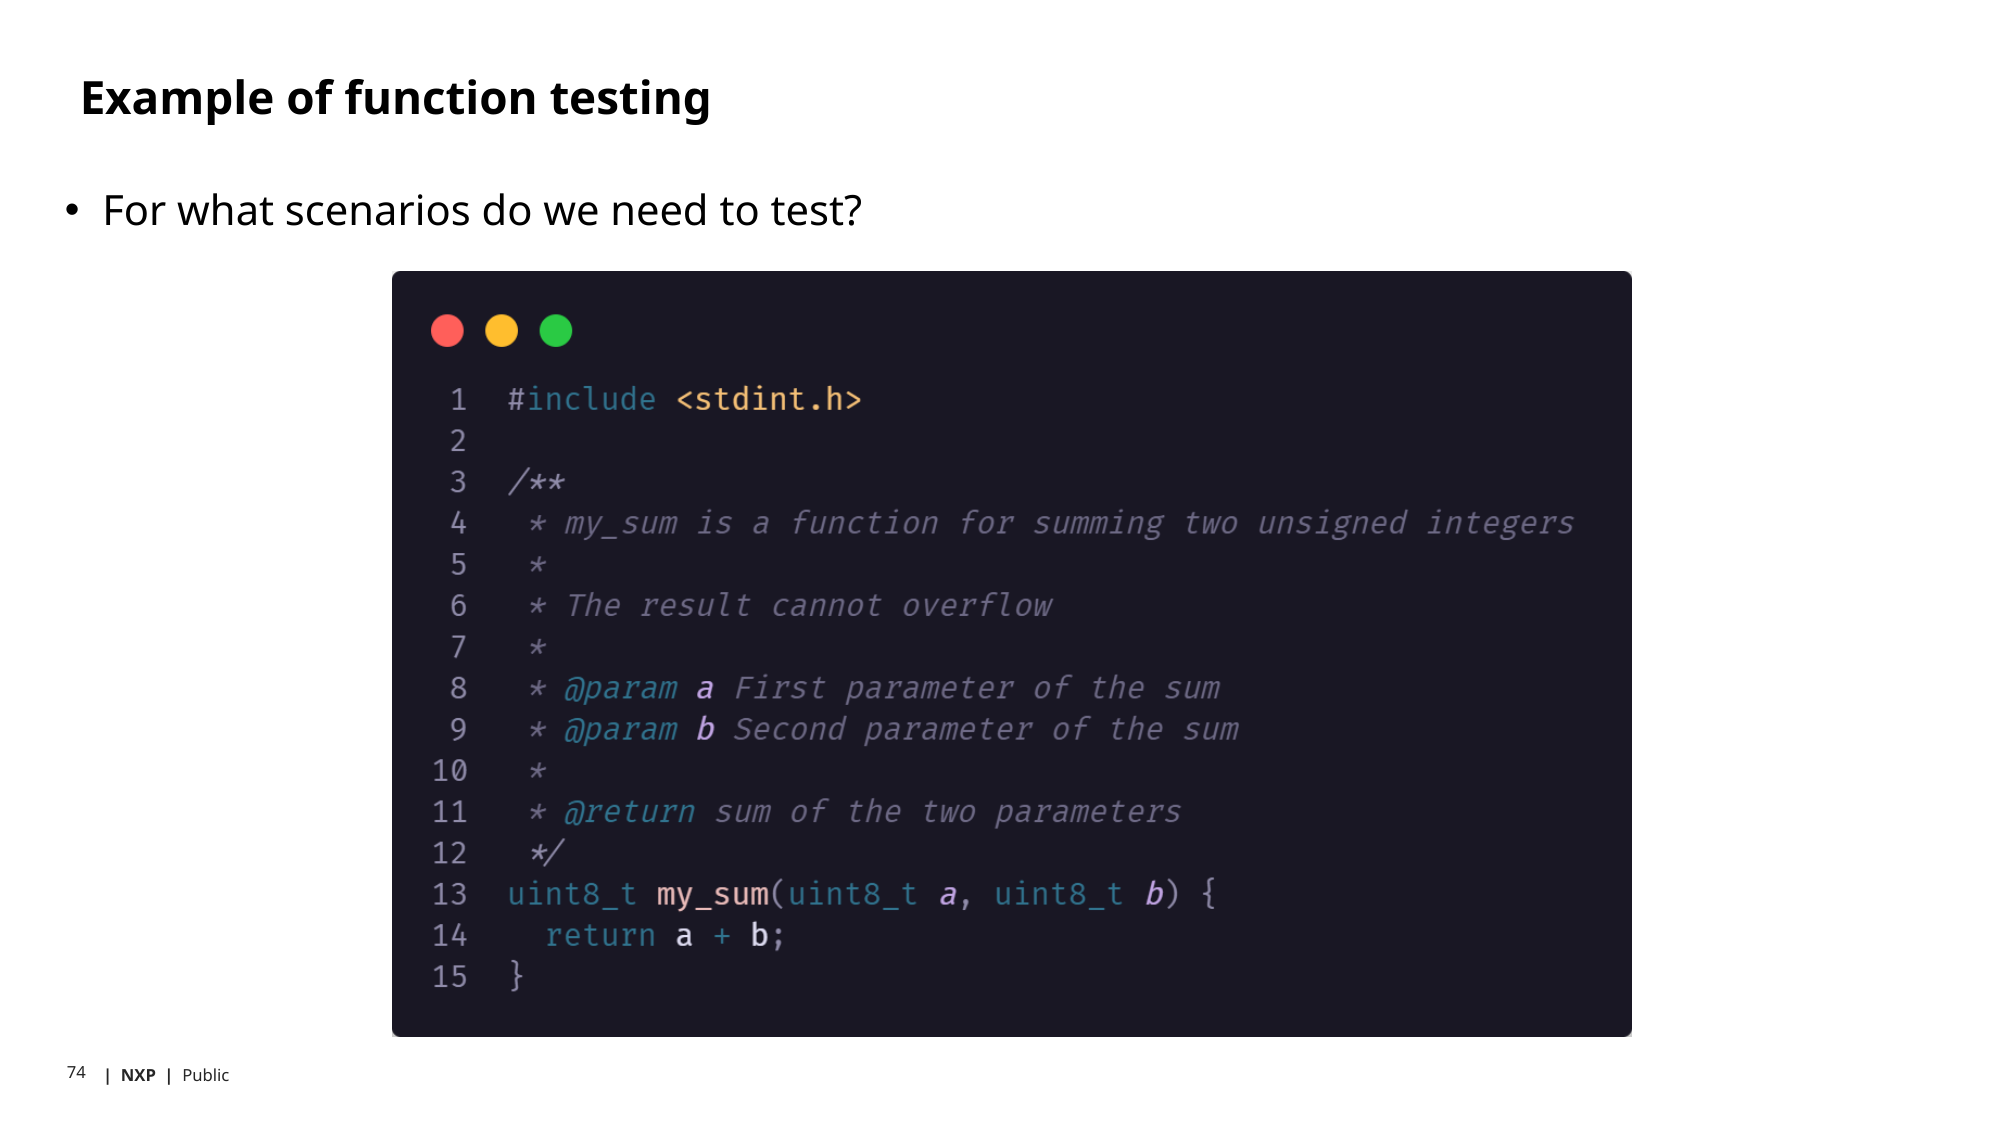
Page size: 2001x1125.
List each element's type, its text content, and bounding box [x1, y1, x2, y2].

list For what scenarios do we need to test? [64, 189, 1940, 955]
picture [392, 271, 1632, 1037]
title Example of function testing [64, 67, 1940, 176]
